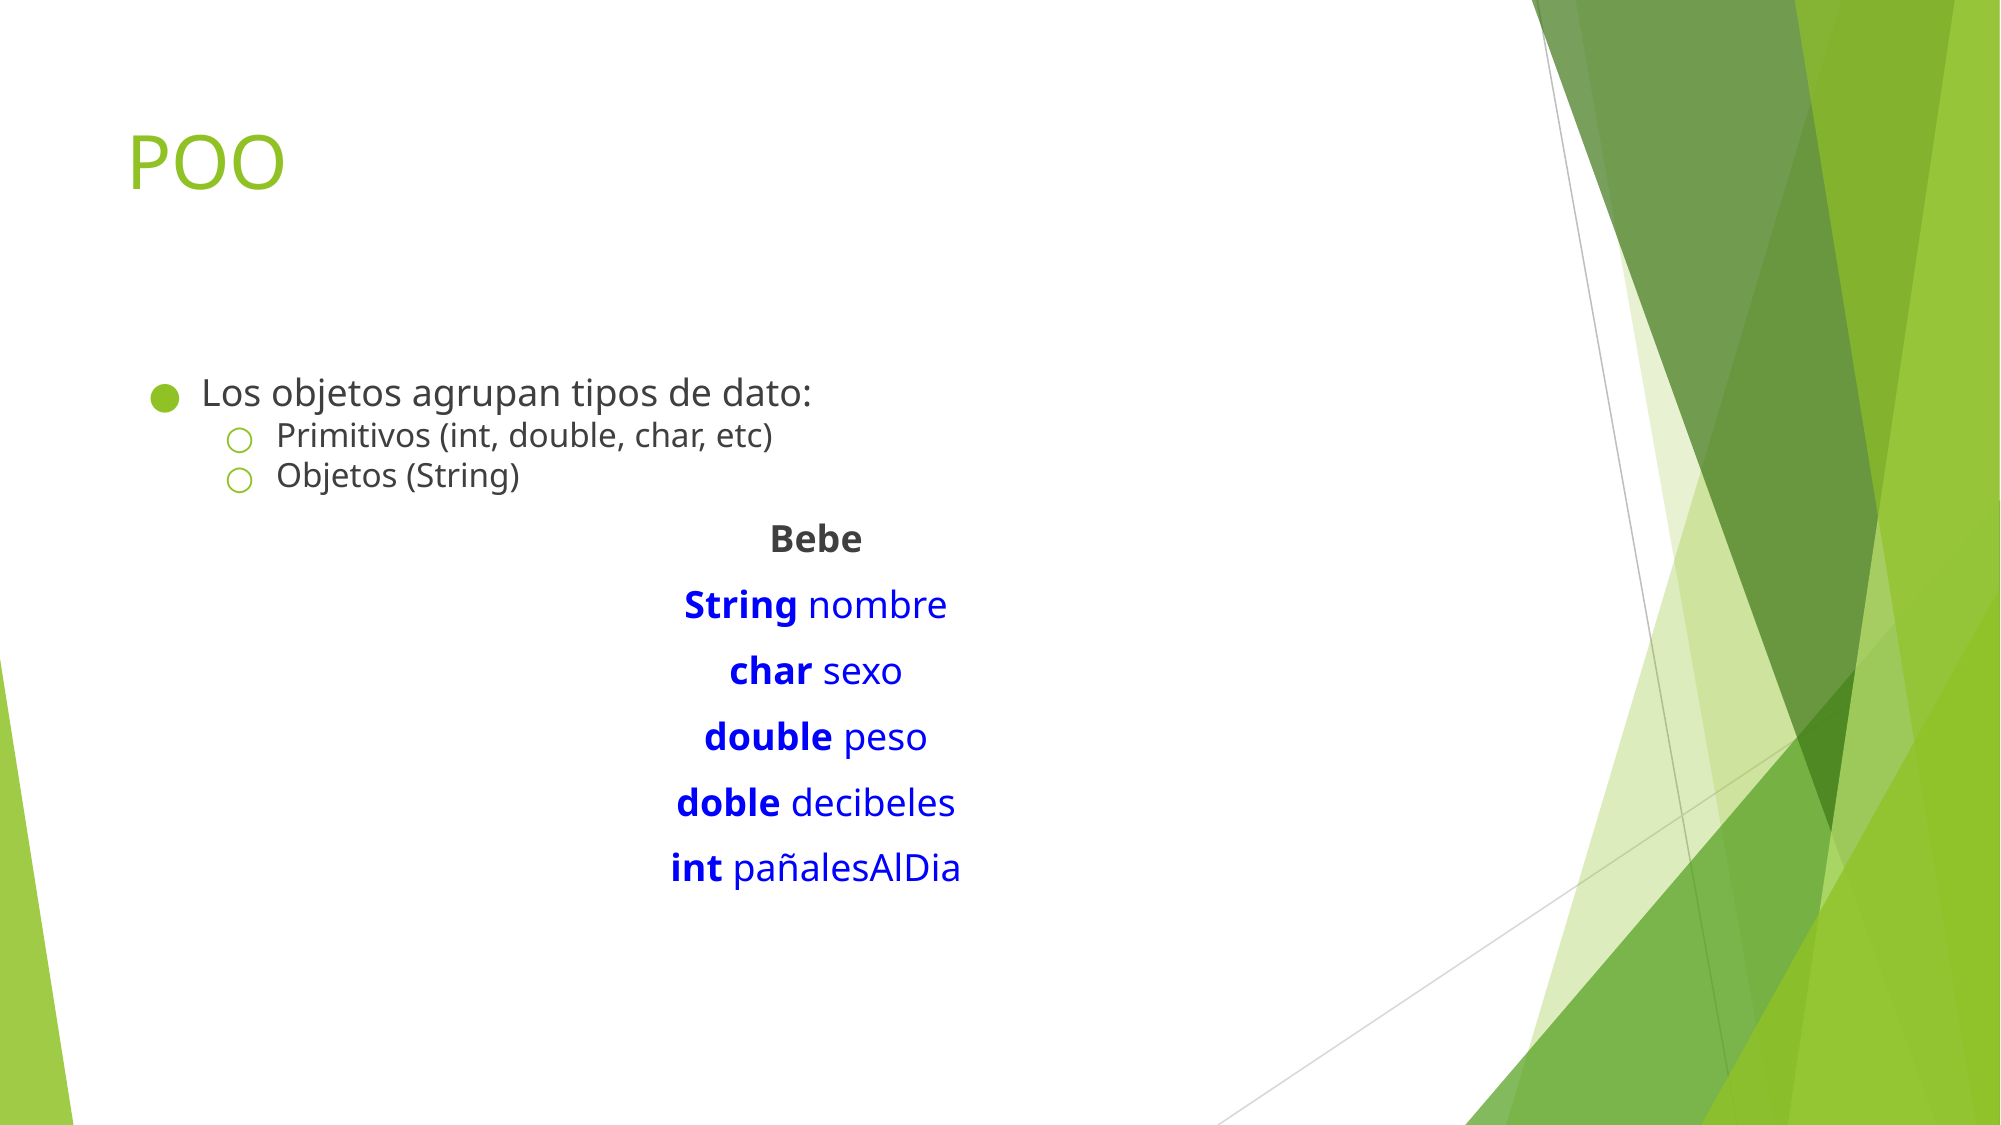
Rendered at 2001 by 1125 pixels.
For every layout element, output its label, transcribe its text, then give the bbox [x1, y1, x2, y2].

title POO [111, 99, 1522, 317]
list Los objetos agrupan tipos de dato: Primitivos (int, double, char, etc) Objetos (String) Bebe String nombre char sexo double peso doble decibeles int pañalesAlDia [111, 354, 1522, 992]
